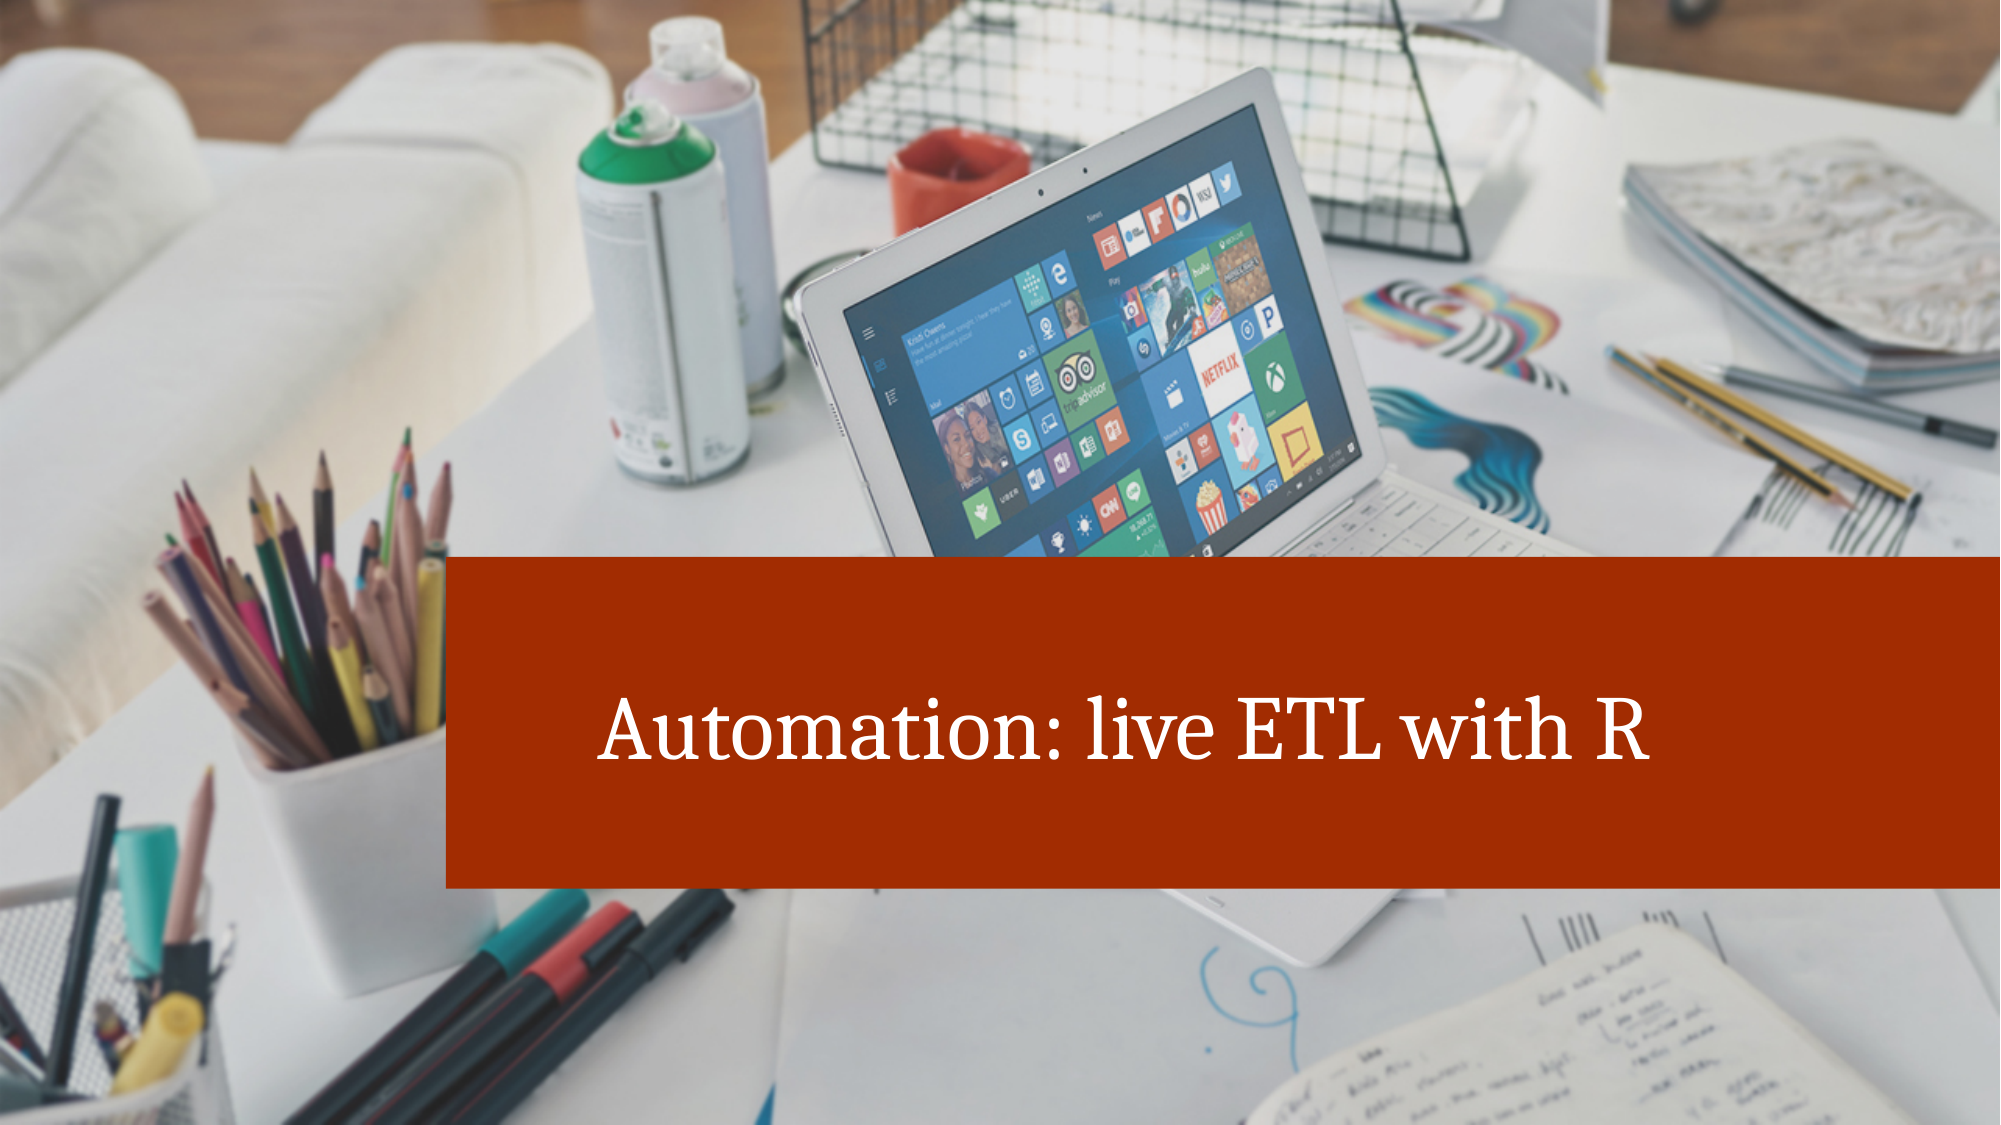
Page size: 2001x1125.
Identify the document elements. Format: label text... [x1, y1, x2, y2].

picture [0, 0, 2000, 1125]
title Automation: live ETL with R [582, 631, 1994, 814]
